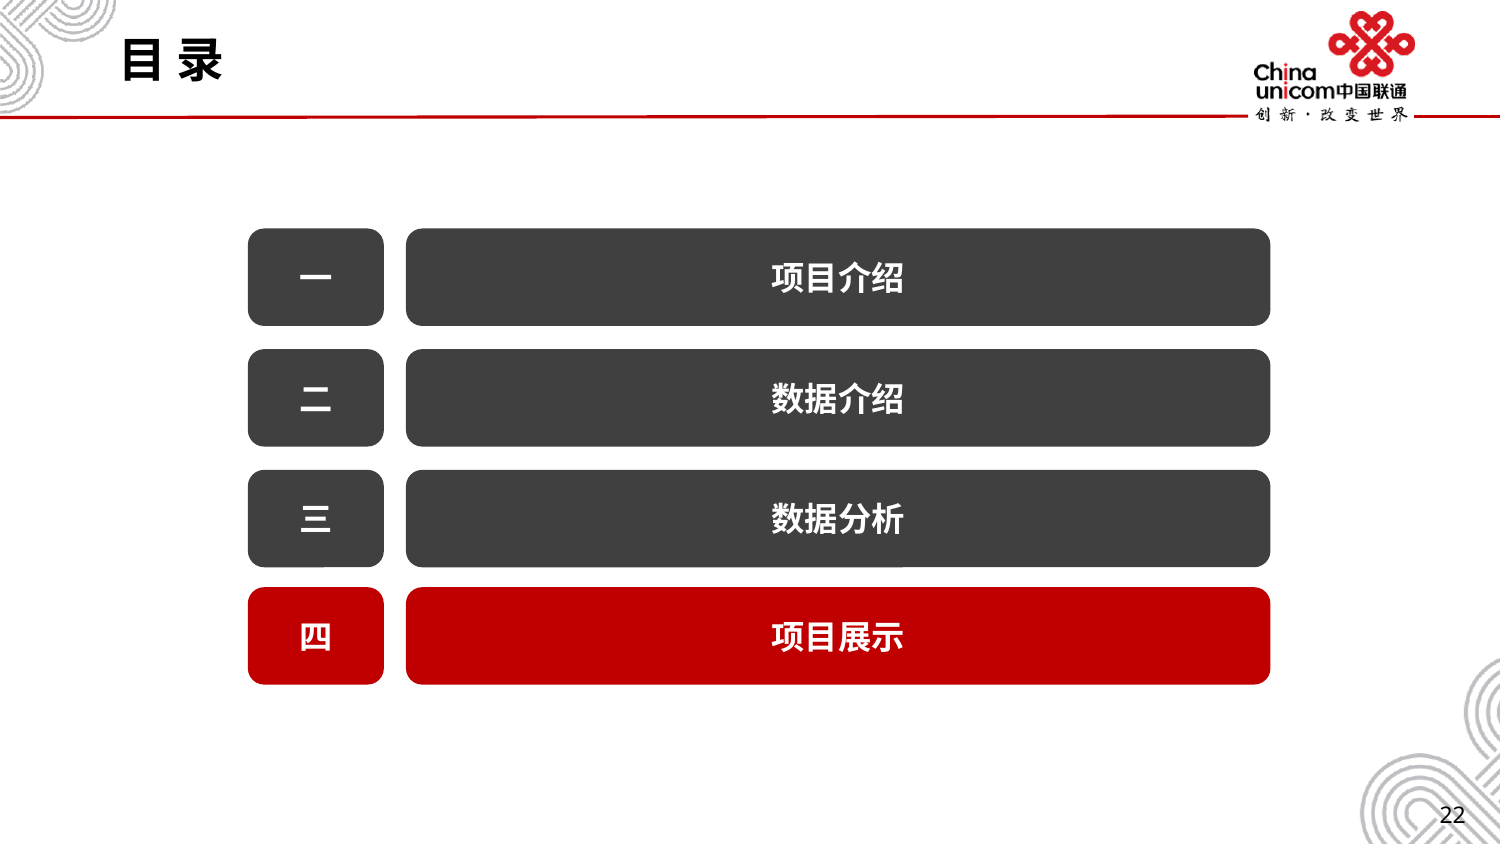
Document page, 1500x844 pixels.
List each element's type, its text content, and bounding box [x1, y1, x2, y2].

picture [0, 0, 116, 114]
text_box 数据介绍 [404, 348, 1272, 448]
text_box 四 [246, 586, 385, 686]
text_box 二 [246, 348, 385, 448]
slide_number 22 [1338, 788, 1482, 844]
text_box 项目展示 [404, 586, 1272, 686]
picture [1332, 650, 1500, 844]
text_box 数据分析 [404, 468, 1272, 569]
text_box 三 [246, 468, 385, 569]
title 目 录 [103, 23, 1219, 101]
text_box 一 [246, 227, 385, 327]
text_box 项目介绍 [404, 227, 1272, 327]
picture [1254, 11, 1415, 122]
